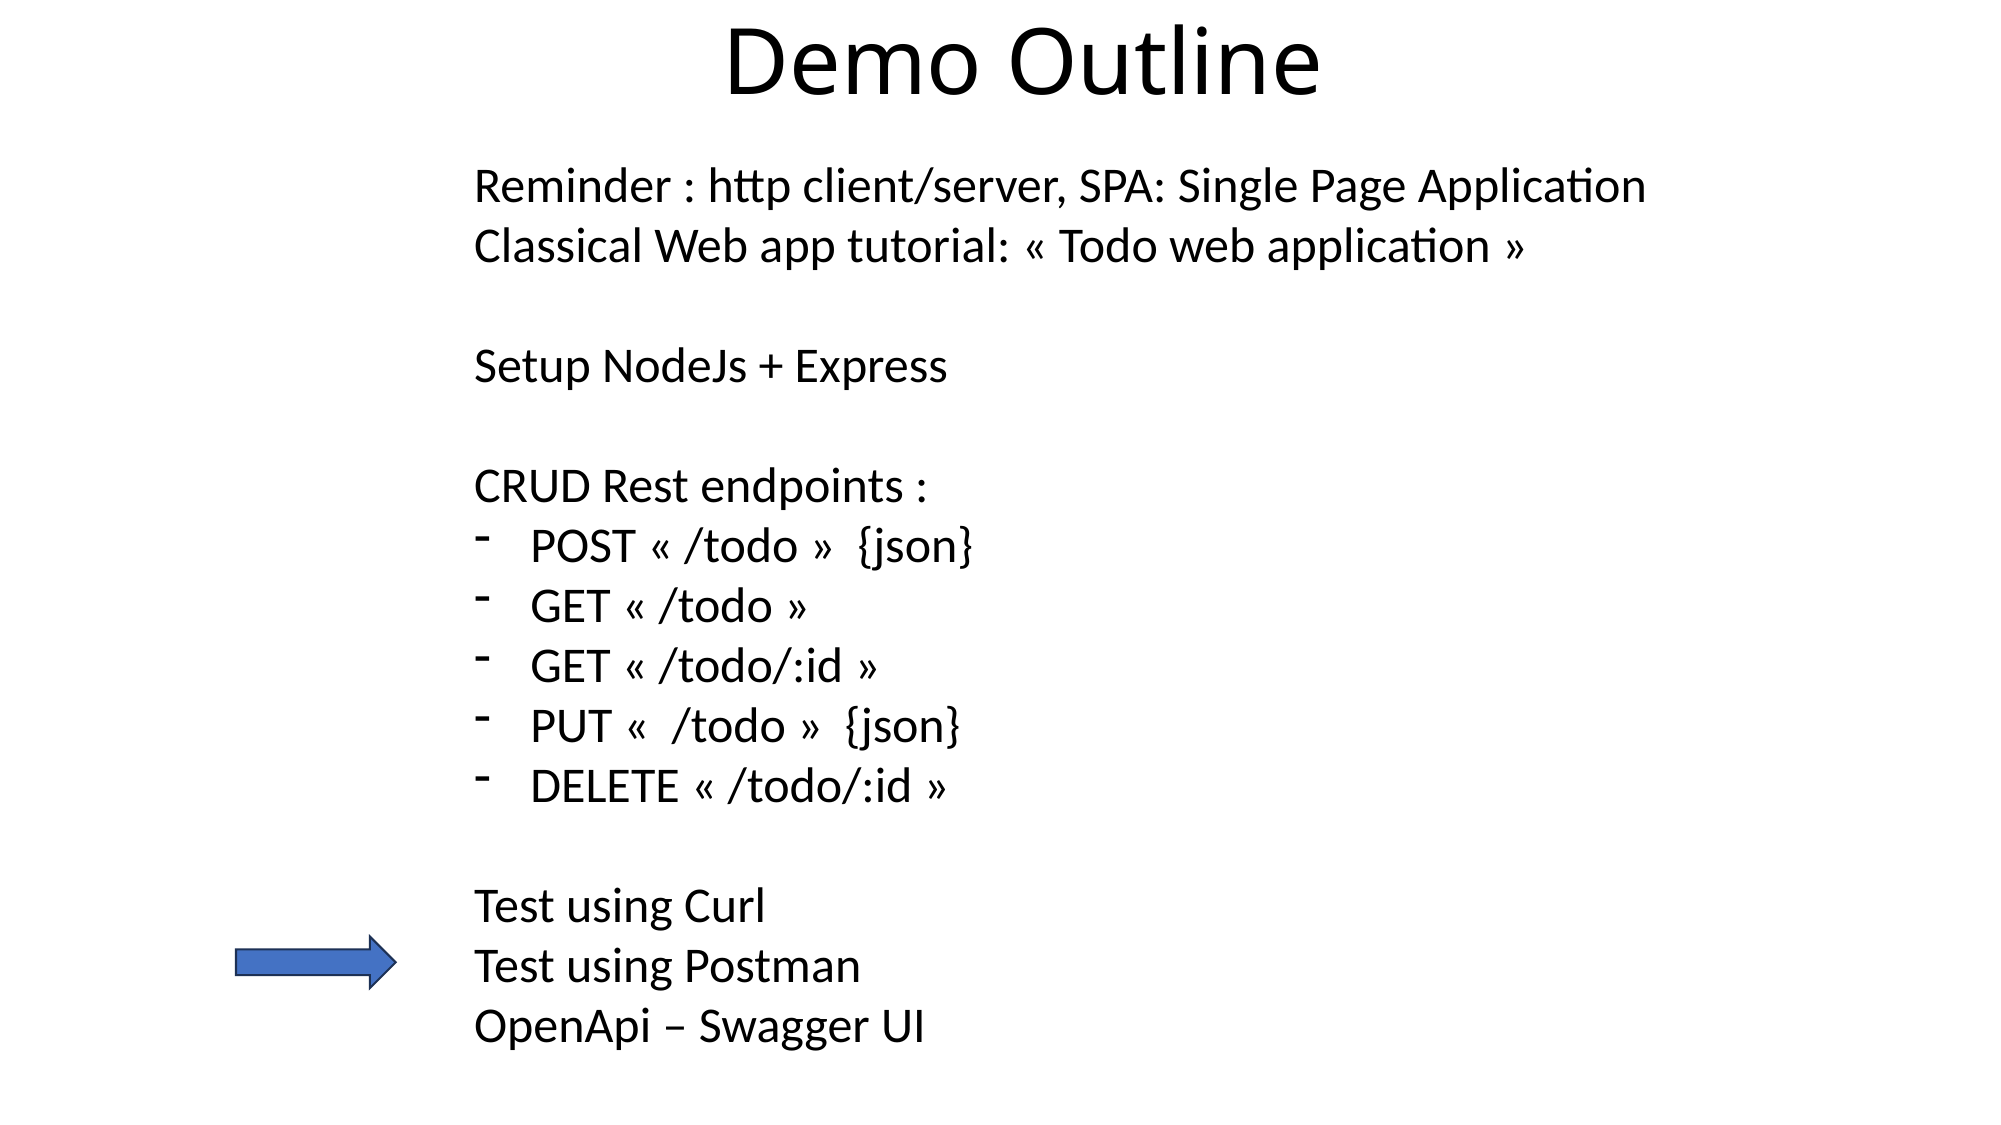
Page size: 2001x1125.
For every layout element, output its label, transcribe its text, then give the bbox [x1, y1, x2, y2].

text_box [234, 934, 398, 991]
text_box Reminder : http client/server, SPA: Single Page Application Classical Web app tutorial: « Todo web application » Setup NodeJs + Express CRUD Rest endpoints : POST « /todo » {json} GET « /todo » GET « /todo/:id » PUT « /todo » {json} DELETE « /todo/:id » Test using Curl Test using Postman OpenApi – Swagger UI [459, 144, 1663, 1060]
title Demo Outline [160, 0, 1886, 174]
